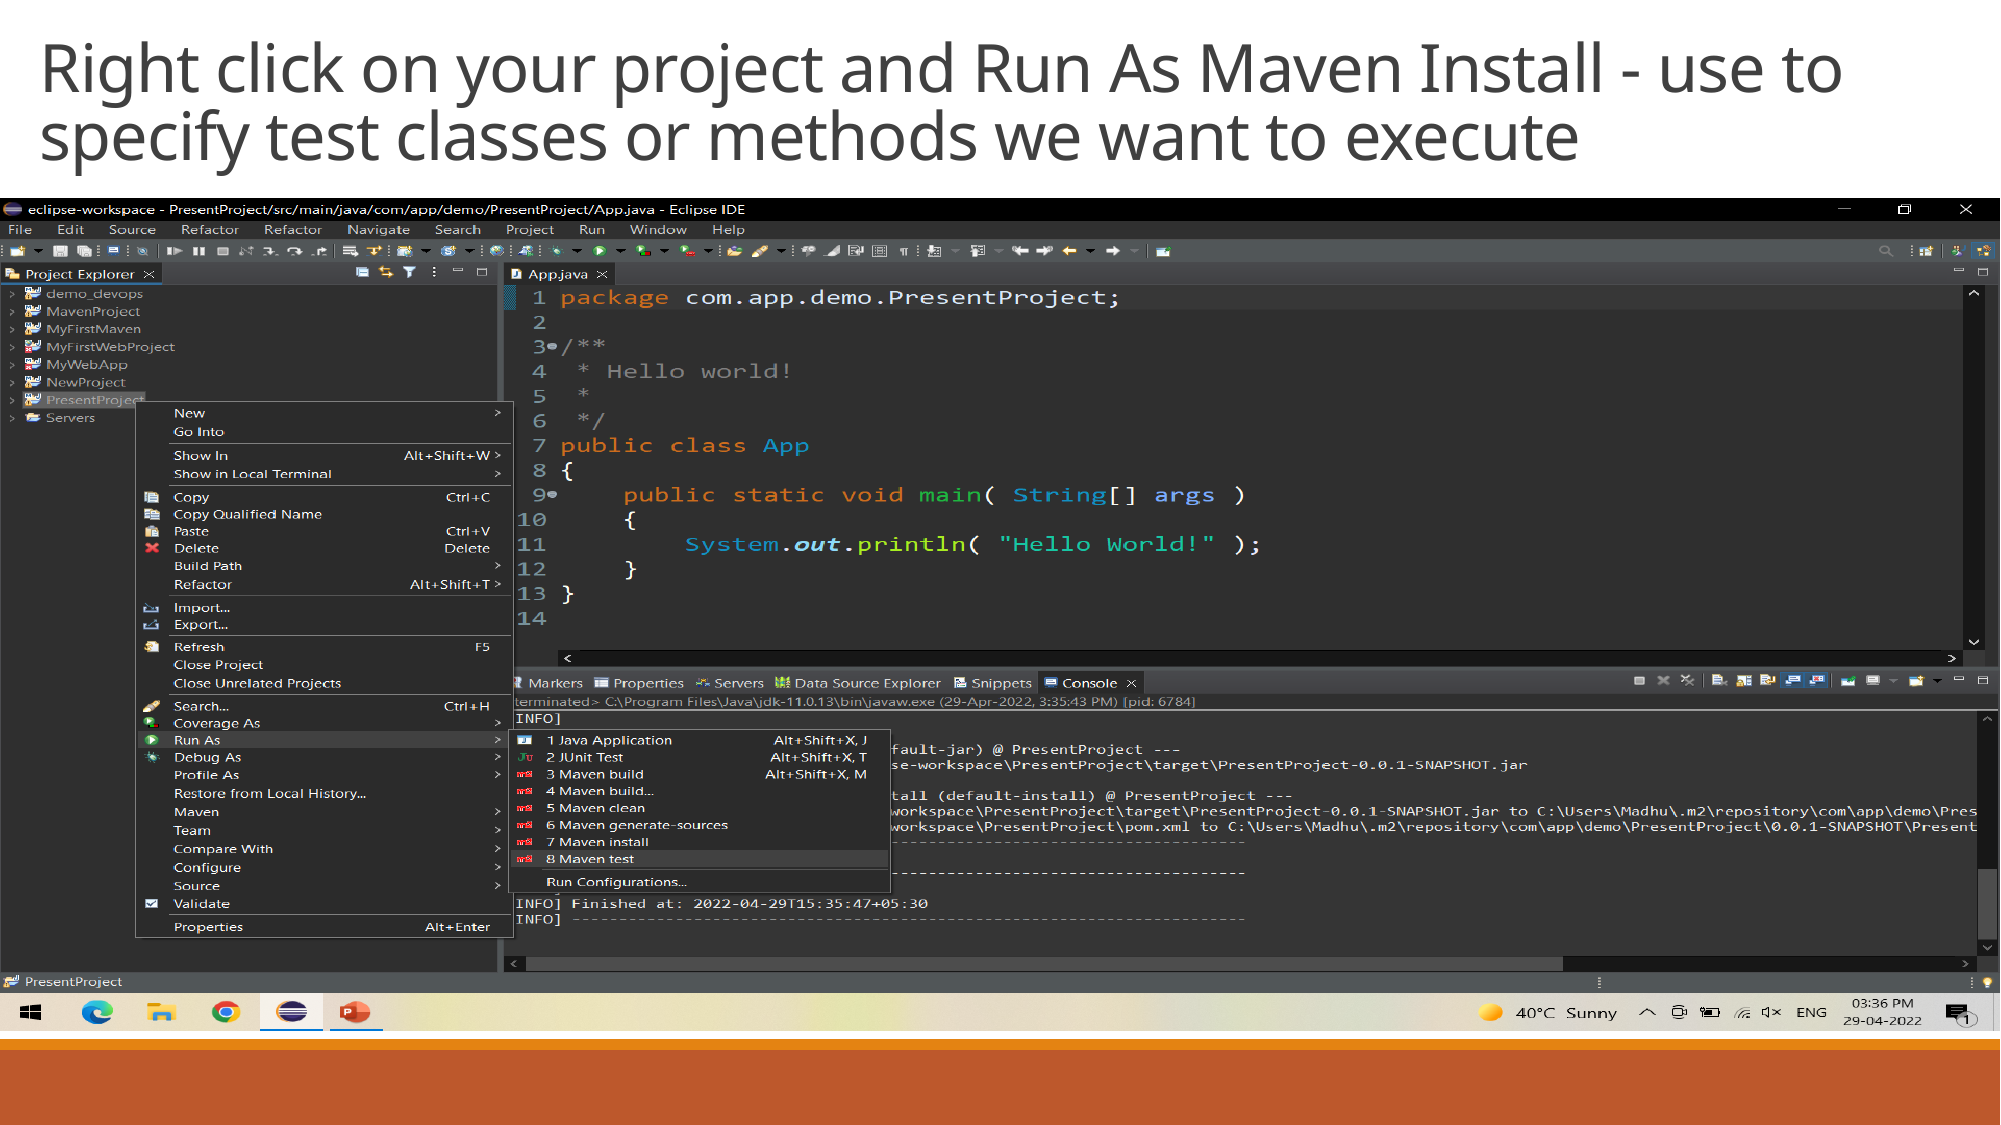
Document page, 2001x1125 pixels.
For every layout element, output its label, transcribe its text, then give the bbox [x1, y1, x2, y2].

picture [0, 197, 2000, 1032]
title Right click on your project and Run As Maven Install - use to specify test classes or methods we want to execute [24, 47, 1968, 182]
